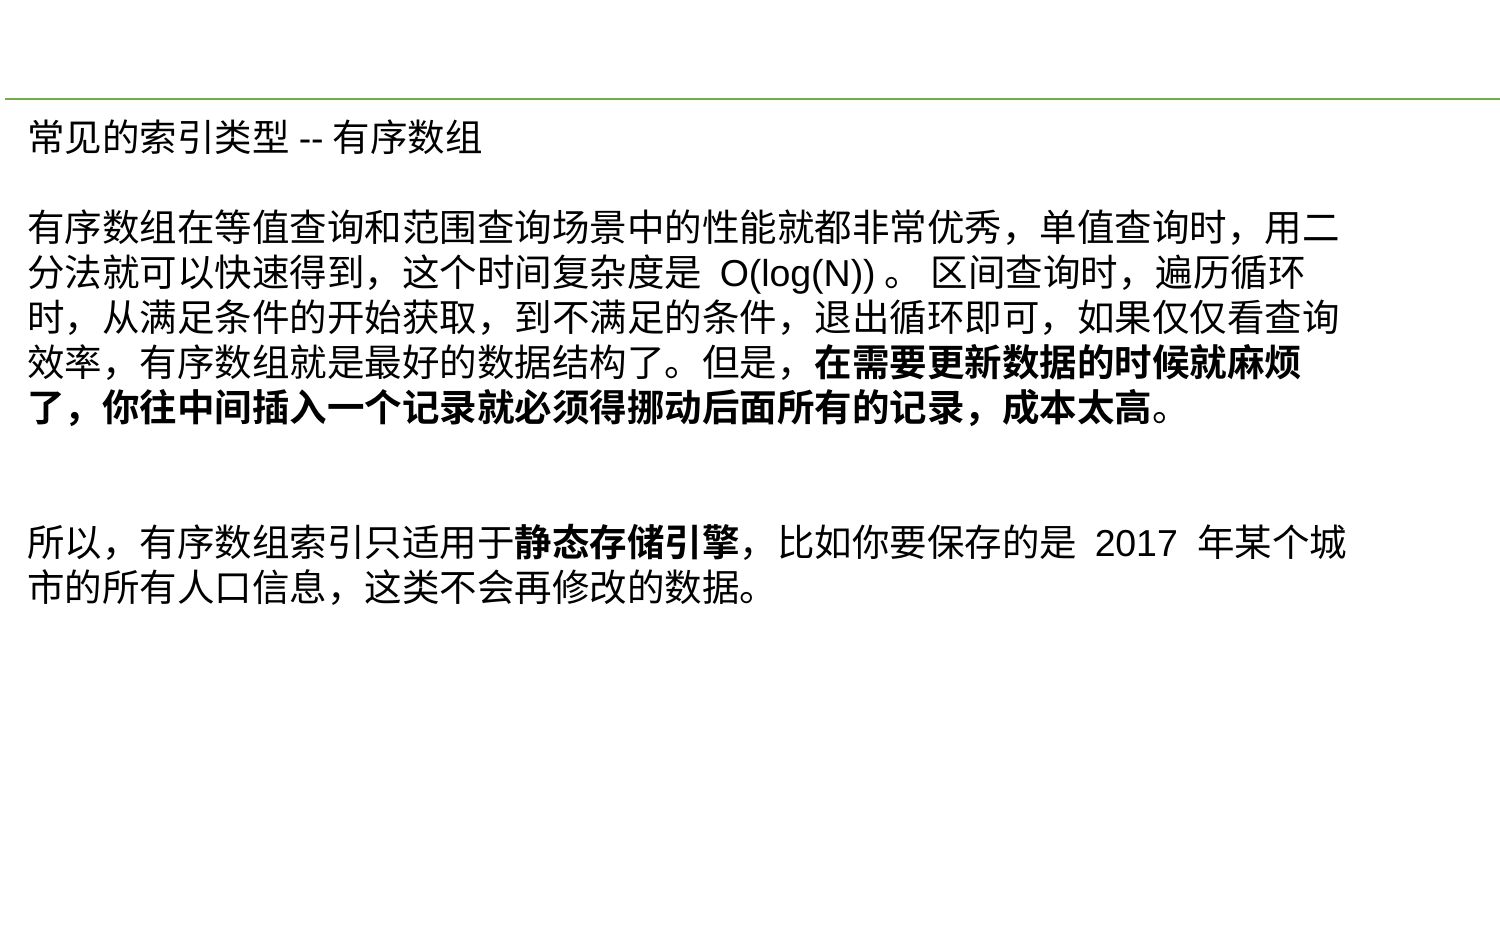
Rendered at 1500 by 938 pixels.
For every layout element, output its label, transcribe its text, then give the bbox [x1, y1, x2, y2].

text_box 常见的索引类型--有序数组 有序数组在等值查询和范围查询场景中的性能就都非常优秀，单值查询时，用二分法就可以快速得到，这个时间复杂度是 O(log(N))。 区间查询时，遍历循环时，从满足条件的开始获取，到不满足的条件，退出循环即可，如果仅仅看查询效率，有序数组就是最好的数据结构了。但是，在需要更新数据的时候就麻烦了，你往中间插入一个记录就必须得挪动后面所有的记录，成本太高。 所以，有序数组索引只适用于静态存储引擎，比如你要保存的是 2017 年某个城市的所有人口信息，这类不会再修改的数据。 [12, 106, 1363, 661]
